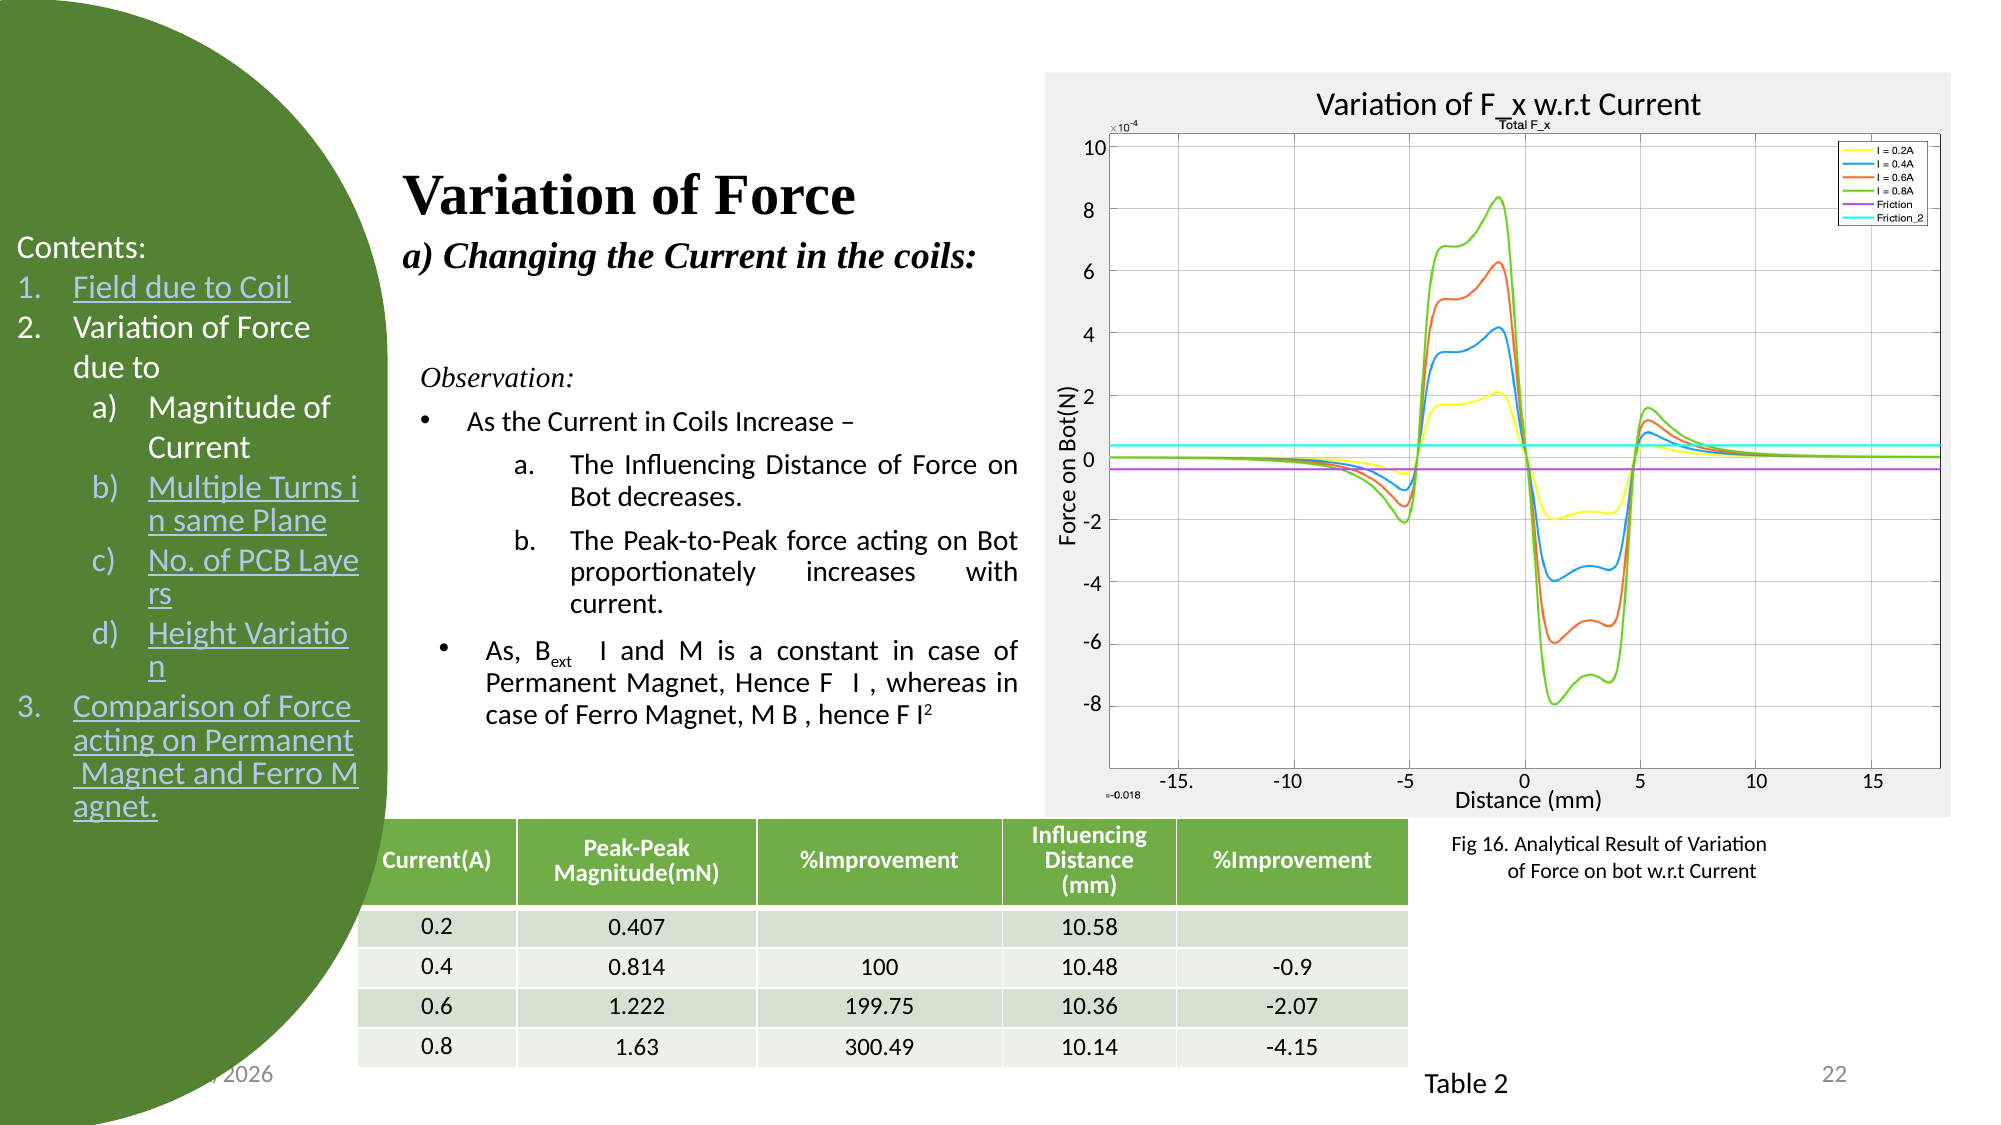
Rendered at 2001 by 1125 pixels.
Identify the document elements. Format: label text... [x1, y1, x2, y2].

table_header Influencing Distance (mm) [1003, 819, 1176, 905]
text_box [1043, 72, 1952, 822]
table_header Current(A) [363, 819, 516, 905]
table_cell [758, 911, 1002, 947]
table_cell -4.15 [1177, 1029, 1408, 1067]
table_cell -0.9 [1177, 949, 1408, 987]
table_cell 100 [758, 949, 1002, 987]
table_cell 1.222 [518, 989, 756, 1027]
text_box Contents: Field due to Coil Variation of Force due to Magnitude of Current Multiple Turns in same Plane No. of PCB Layers Height Variation Comparison of Force acting on Permanent Magnet and Ferro Magnet. [2, 217, 376, 672]
slide_number 22 [1412, 1042, 1863, 1103]
text_box Table 2 [1409, 1057, 1524, 1107]
table_header %Improvement [1177, 822, 1408, 905]
text_box Variation of Force a) Changing the Current in the coils: [387, 89, 1028, 356]
table_cell 0.407 [518, 911, 756, 947]
table_cell 10.36 [1003, 989, 1176, 1027]
table_cell 10.58 [1003, 911, 1176, 947]
text_box Fig 16. Analytical Result of Variation of Force on bot w.r.t Current [1436, 822, 1788, 890]
table_cell -2.07 [1177, 989, 1408, 1027]
table_cell 300.49 [758, 1029, 1002, 1067]
table_cell 0.2 [358, 911, 516, 947]
table_cell 0.4 [358, 949, 516, 987]
table_cell 1.63 [518, 1029, 756, 1067]
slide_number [137, 1042, 588, 1103]
text_box [0, 0, 388, 1125]
table_cell 0.6 [358, 989, 516, 1027]
table_cell 10.14 [1003, 1029, 1176, 1067]
table_header %Improvement [758, 819, 1002, 905]
table_cell 0.814 [518, 949, 756, 987]
table_cell 199.75 [758, 989, 1002, 1027]
table_header Peak-Peak Magnitude(mN) [518, 819, 756, 905]
table_cell [1177, 911, 1408, 947]
table_cell 10.48 [1003, 949, 1176, 987]
table_cell 0.8 [358, 1029, 516, 1042]
